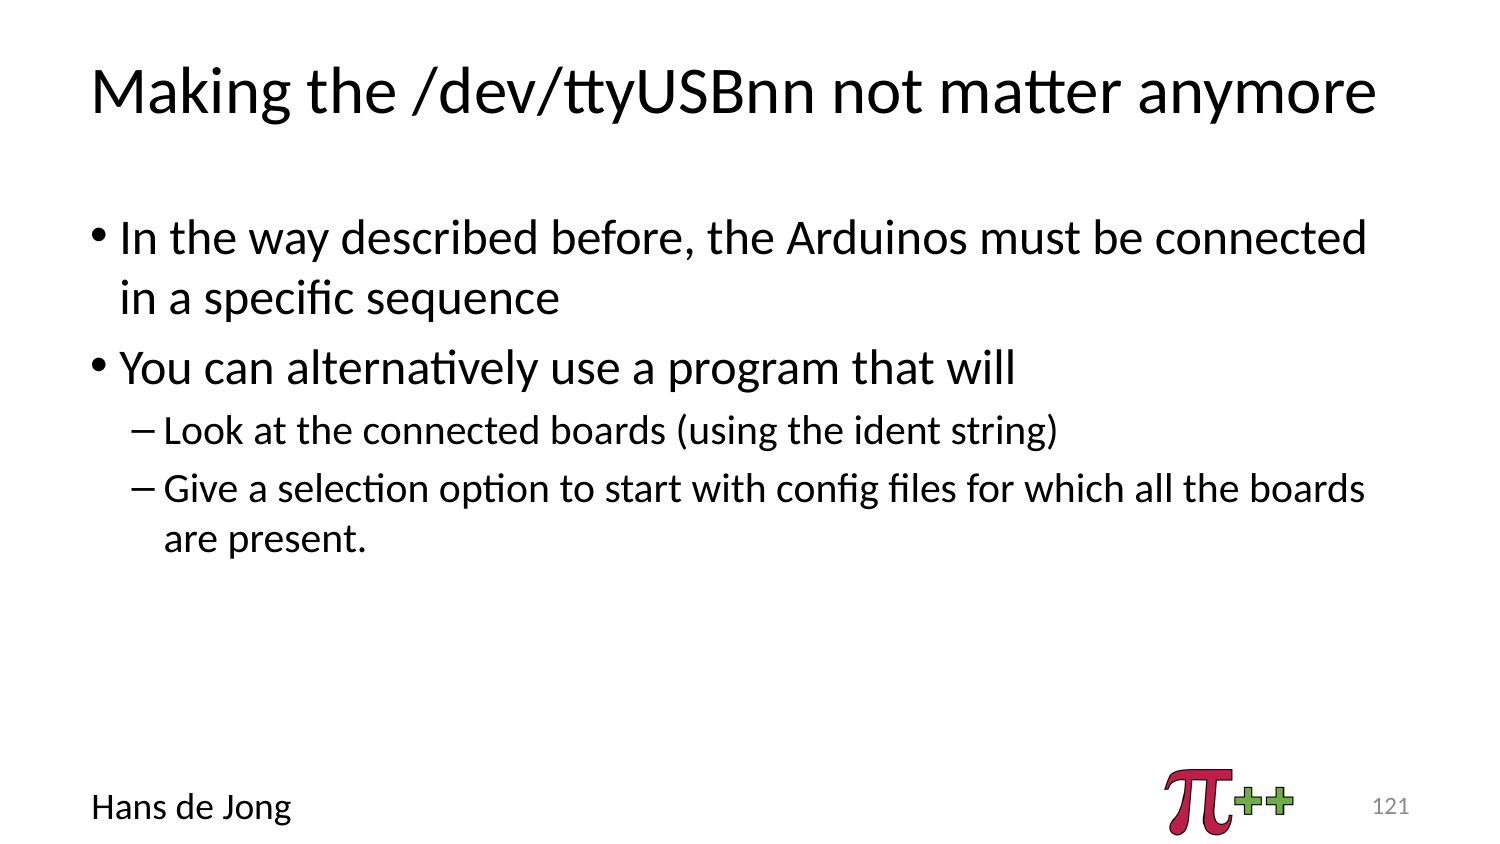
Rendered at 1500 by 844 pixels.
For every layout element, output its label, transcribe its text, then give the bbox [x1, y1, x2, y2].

list In the way described before, the Arduinos must be connected in a specific sequence You can alternatively use a program that will Look at the connected boards (using the ident string) Give a selection option to start with config files for which all the boards are present. [75, 196, 1425, 754]
picture [1163, 768, 1294, 836]
slide_number 121 [1340, 782, 1425, 827]
title Making the /dev/ttyUSBnn not matter anymore [75, 0, 1425, 175]
